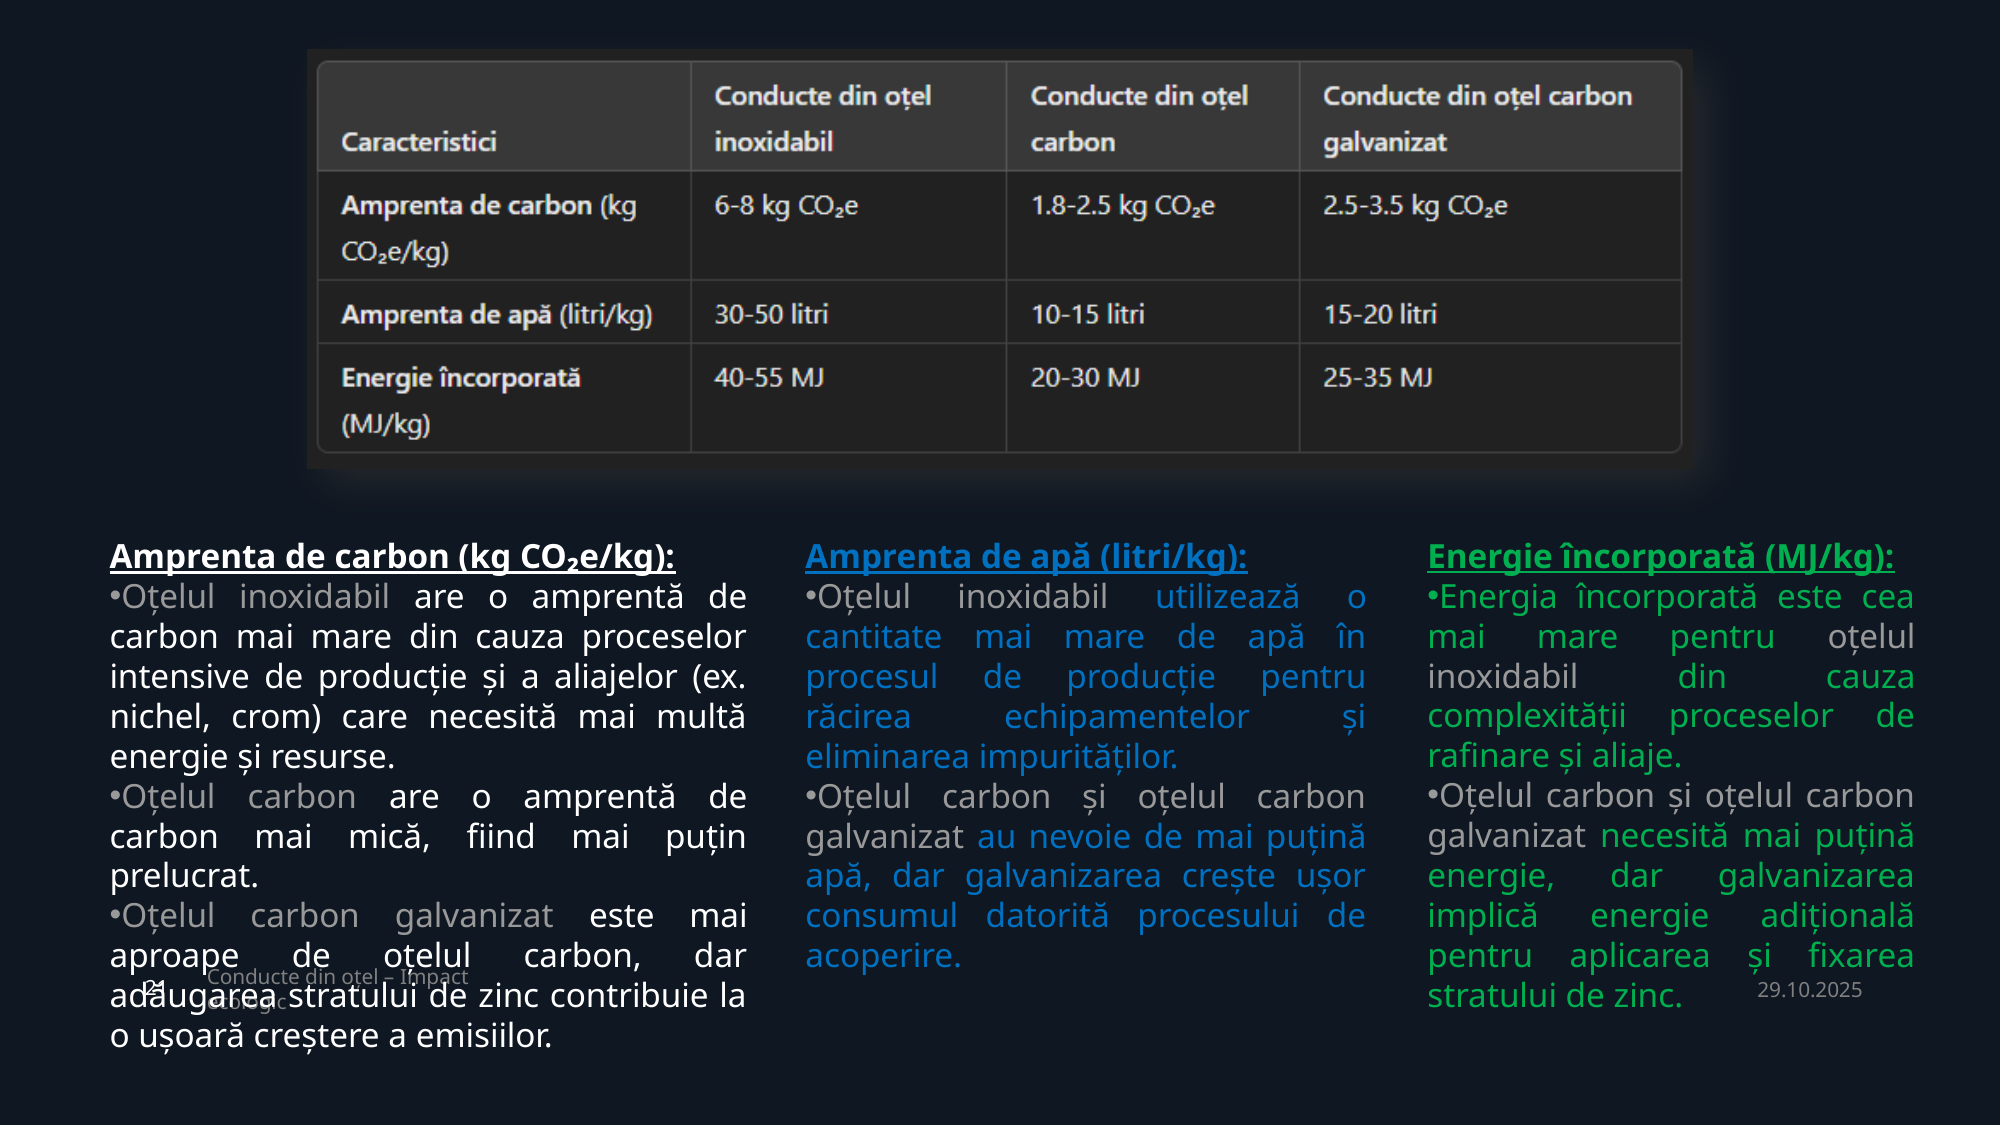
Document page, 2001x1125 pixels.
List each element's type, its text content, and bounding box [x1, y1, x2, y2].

text_box Amprenta de apă (litri/kg): Oțelul inoxidabil utilizează o cantitate mai mare de apă în procesul de producție pentru răcirea echipamentelor și eliminarea impurităților. Oțelul carbon și oțelul carbon galvanizat au nevoie de mai puțină apă, dar galvanizarea crește ușor consumul datorită procesului de acoperire. [790, 527, 1382, 982]
text_box Amprenta de carbon (kg CO₂e/kg): Oțelul inoxidabil are o amprentă de carbon mai mare din cauza proceselor intensive de producție și a aliajelor (ex. nichel, crom) care necesită mai multă energie și resurse. Oțelul carbon are o amprentă de carbon mai mică, fiind mai puțin prelucrat. Oțelul carbon galvanizat este mai aproape de oțelul carbon, dar adăugarea stratului de zinc contribuie la o ușoară creștere a emisiilor. [94, 527, 763, 1062]
picture [307, 49, 1693, 469]
text_box Energie încorporată (MJ/kg): Energia încorporată este cea mai mare pentru oțelul inoxidabil din cauza complexității proceselor de rafinare și aliaje. Oțelul carbon și oțelul carbon galvanizat necesită mai puțină energie, dar galvanizarea implică energie adițională pentru aplicarea și fixarea stratului de zinc. [1412, 527, 1931, 1022]
